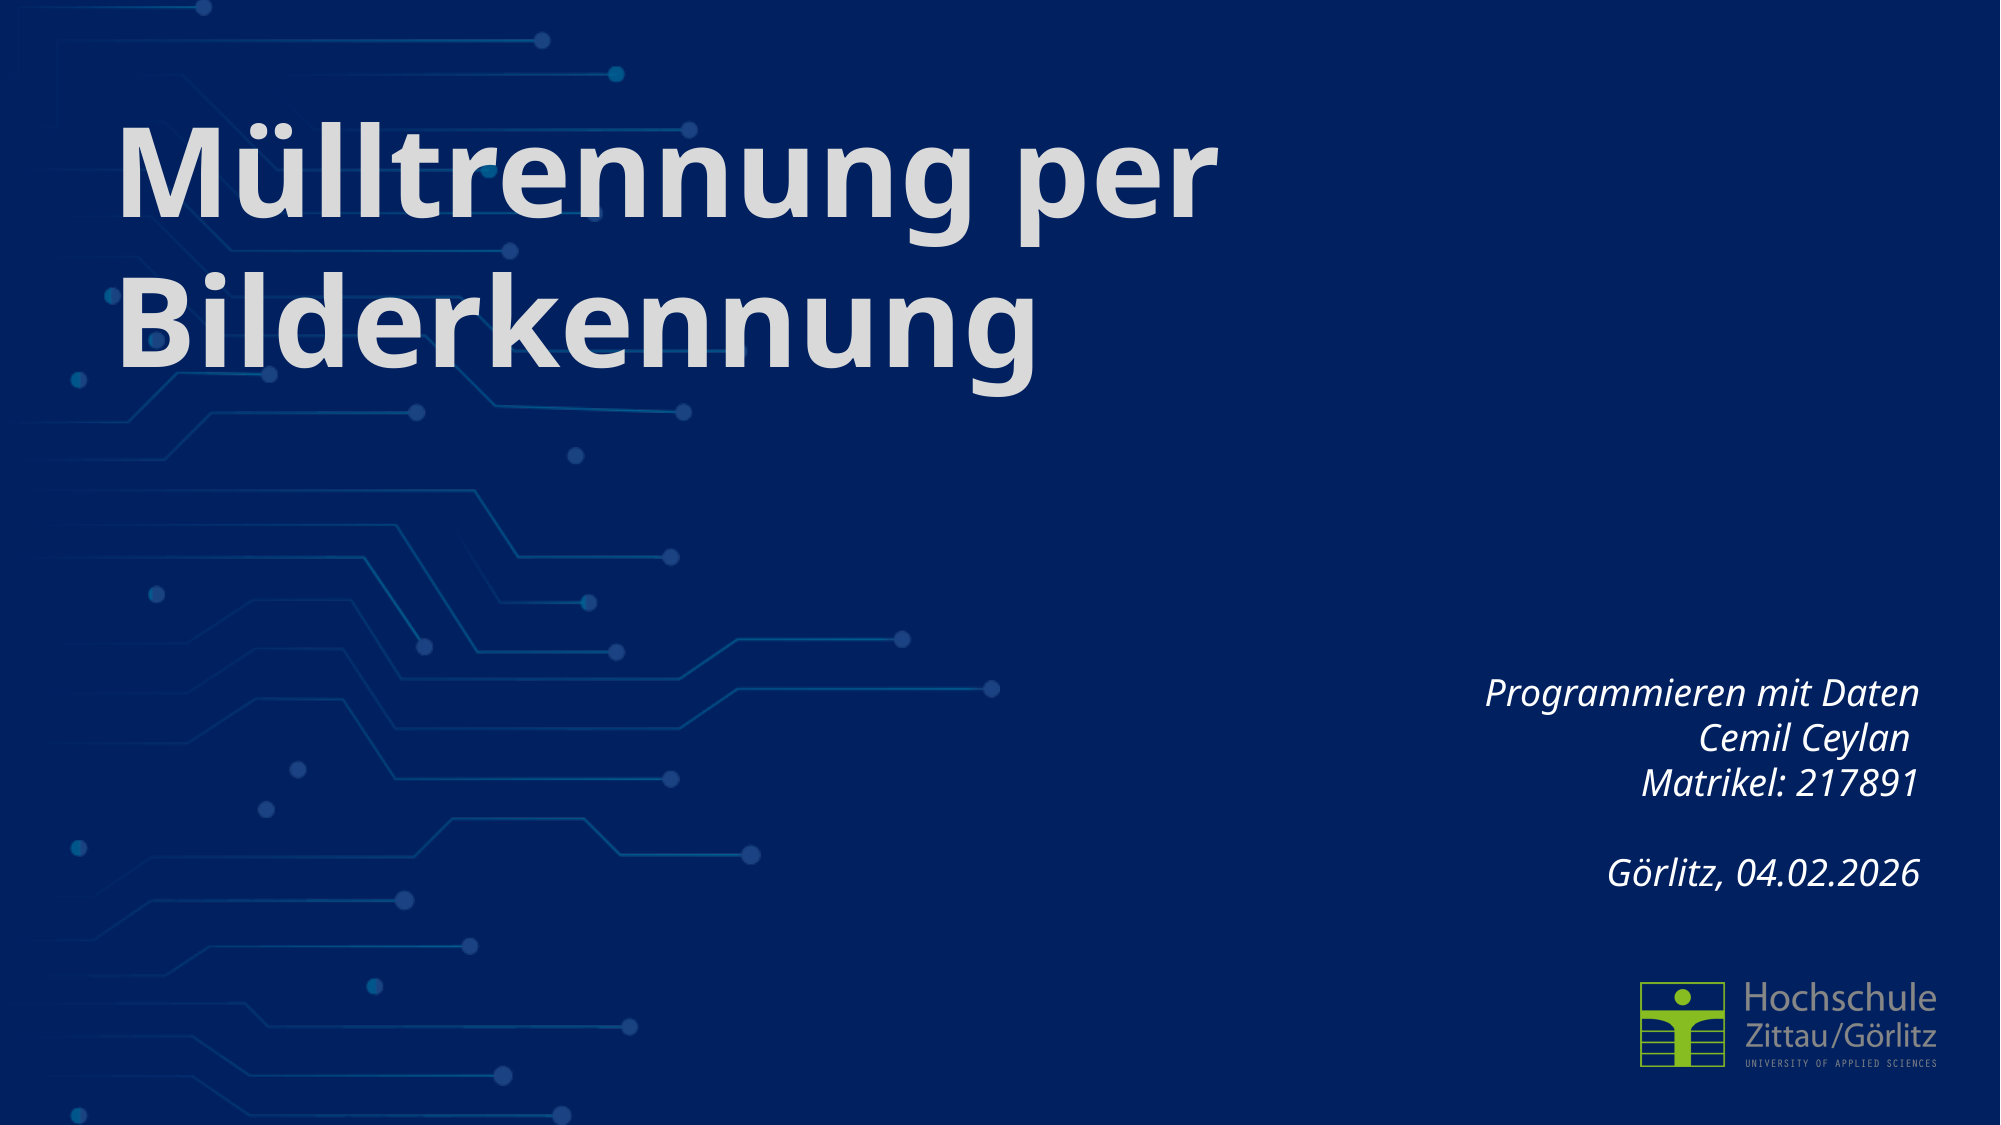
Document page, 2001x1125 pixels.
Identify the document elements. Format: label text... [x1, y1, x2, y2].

text_box Programmieren mit Daten Cemil Ceylan Matrikel: 217891 Görlitz, 04.02.2026 [1429, 661, 1936, 902]
picture [1639, 982, 1937, 1068]
text_box Mülltrennung per Bilderkennung [1001, 84, 1641, 400]
picture [0, 0, 1001, 1125]
